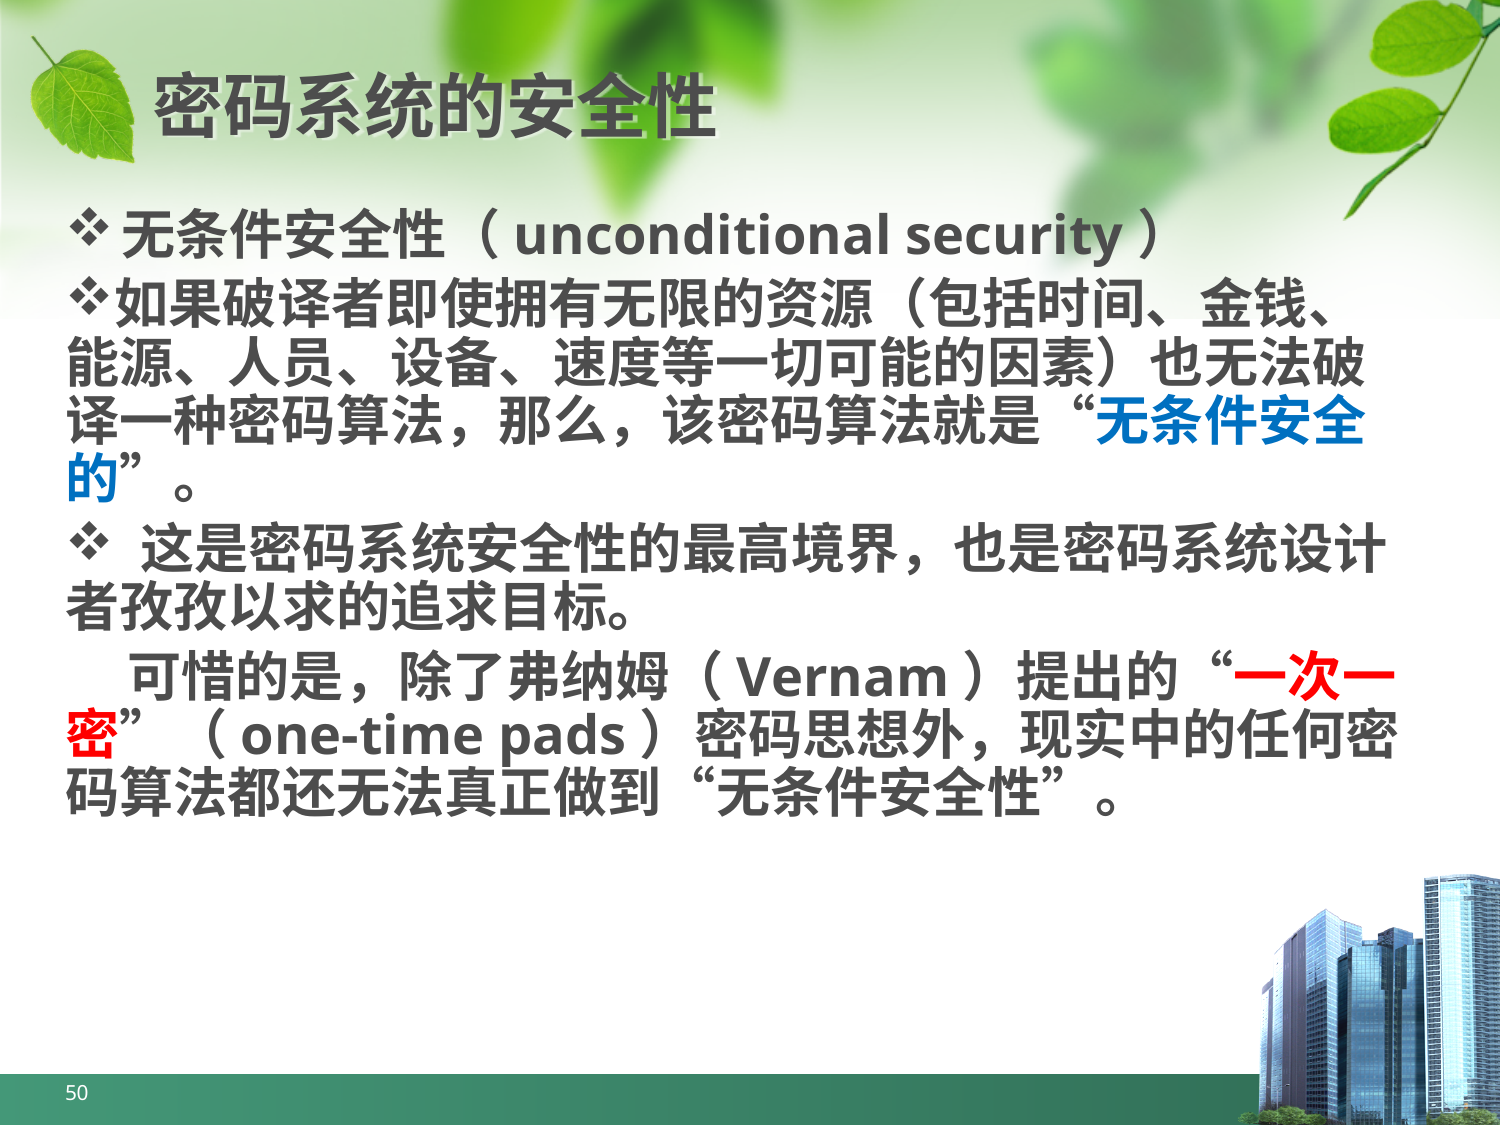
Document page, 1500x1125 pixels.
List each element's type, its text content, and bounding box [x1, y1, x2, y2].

slide_number 50 [50, 1072, 138, 1113]
title 密码系统的安全性 [137, 57, 1325, 150]
list 无条件安全性（unconditional security） 如果破译者即使拥有无限的资源（包括时间、金钱、能源、人员、设备、速度等一切可能的因素）也无法破译一种密码算法，那么，该密码算法就是“无条件安全的”。 这是密码系统安全性的最高境界，也是密码系统设计者孜孜以求的追求目标。 可惜的是，除了弗纳姆（Vernam）提出的“一次一密”（one-time pads）密码思想外，现实中的任何密码算法都还无法真正做到“无条件安全性”。 [50, 200, 1425, 1038]
picture [0, 0, 1500, 319]
